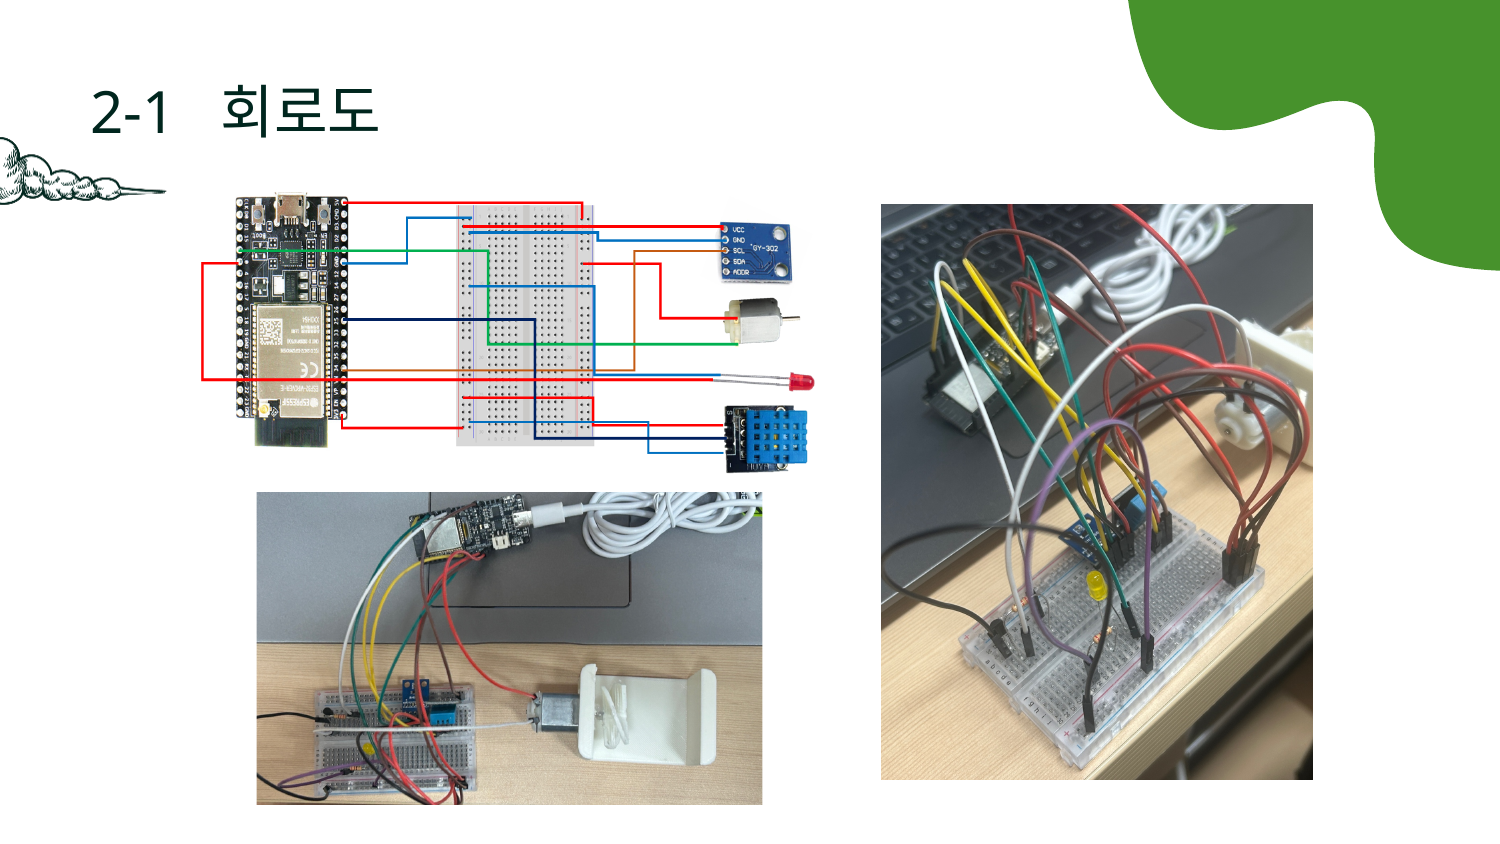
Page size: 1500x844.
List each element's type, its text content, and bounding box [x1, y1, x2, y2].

picture [880, 204, 1313, 780]
picture [0, 123, 169, 221]
picture [187, 153, 832, 844]
title 2-1 회로도 [75, 60, 1340, 154]
